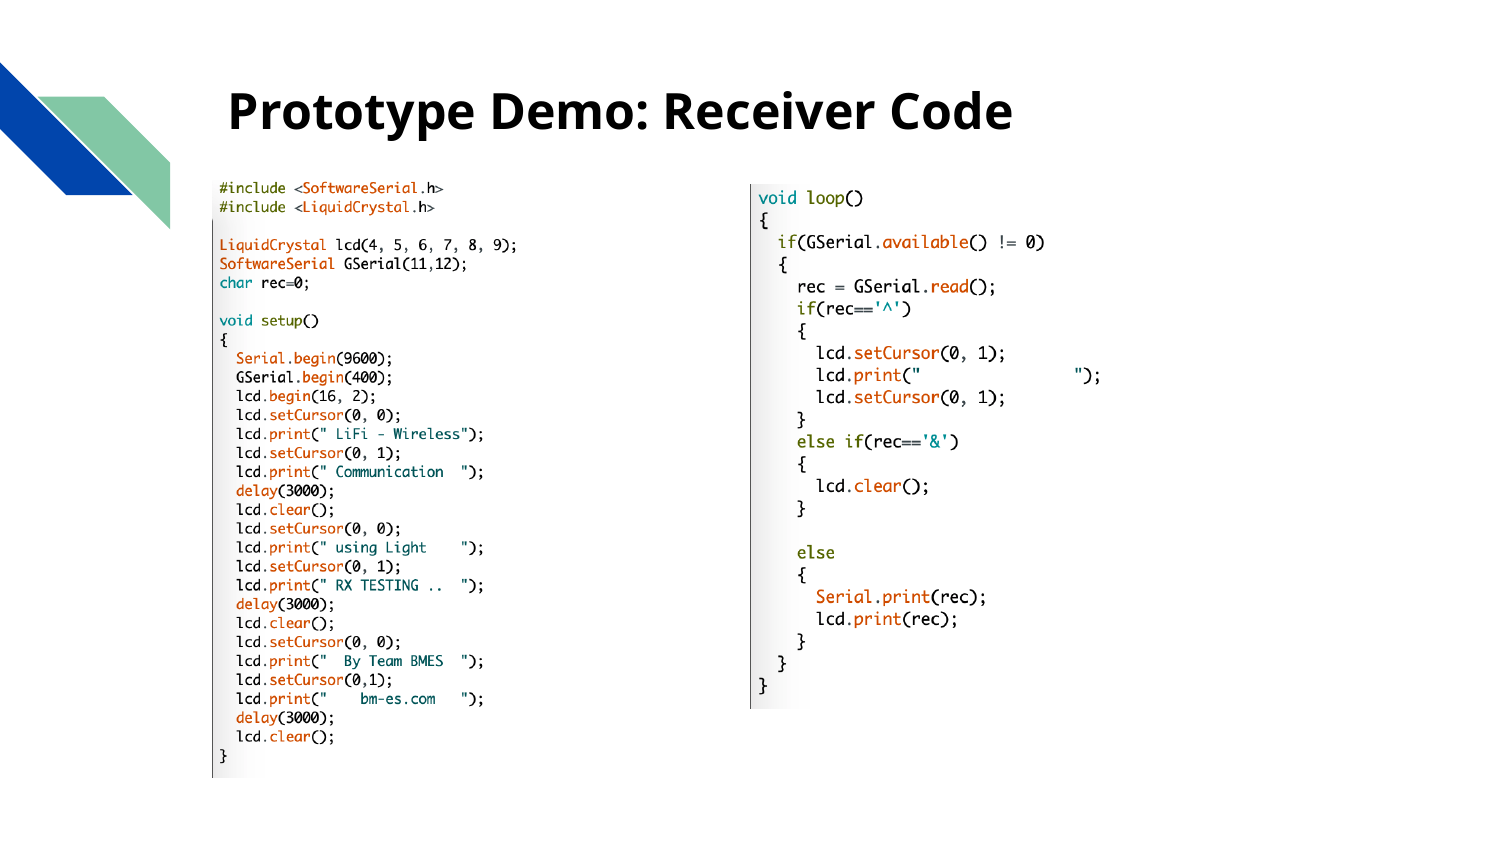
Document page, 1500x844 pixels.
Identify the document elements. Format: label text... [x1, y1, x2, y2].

title Prototype Demo: Receiver Code [212, 64, 1368, 215]
picture [749, 184, 1178, 710]
picture [212, 180, 558, 778]
